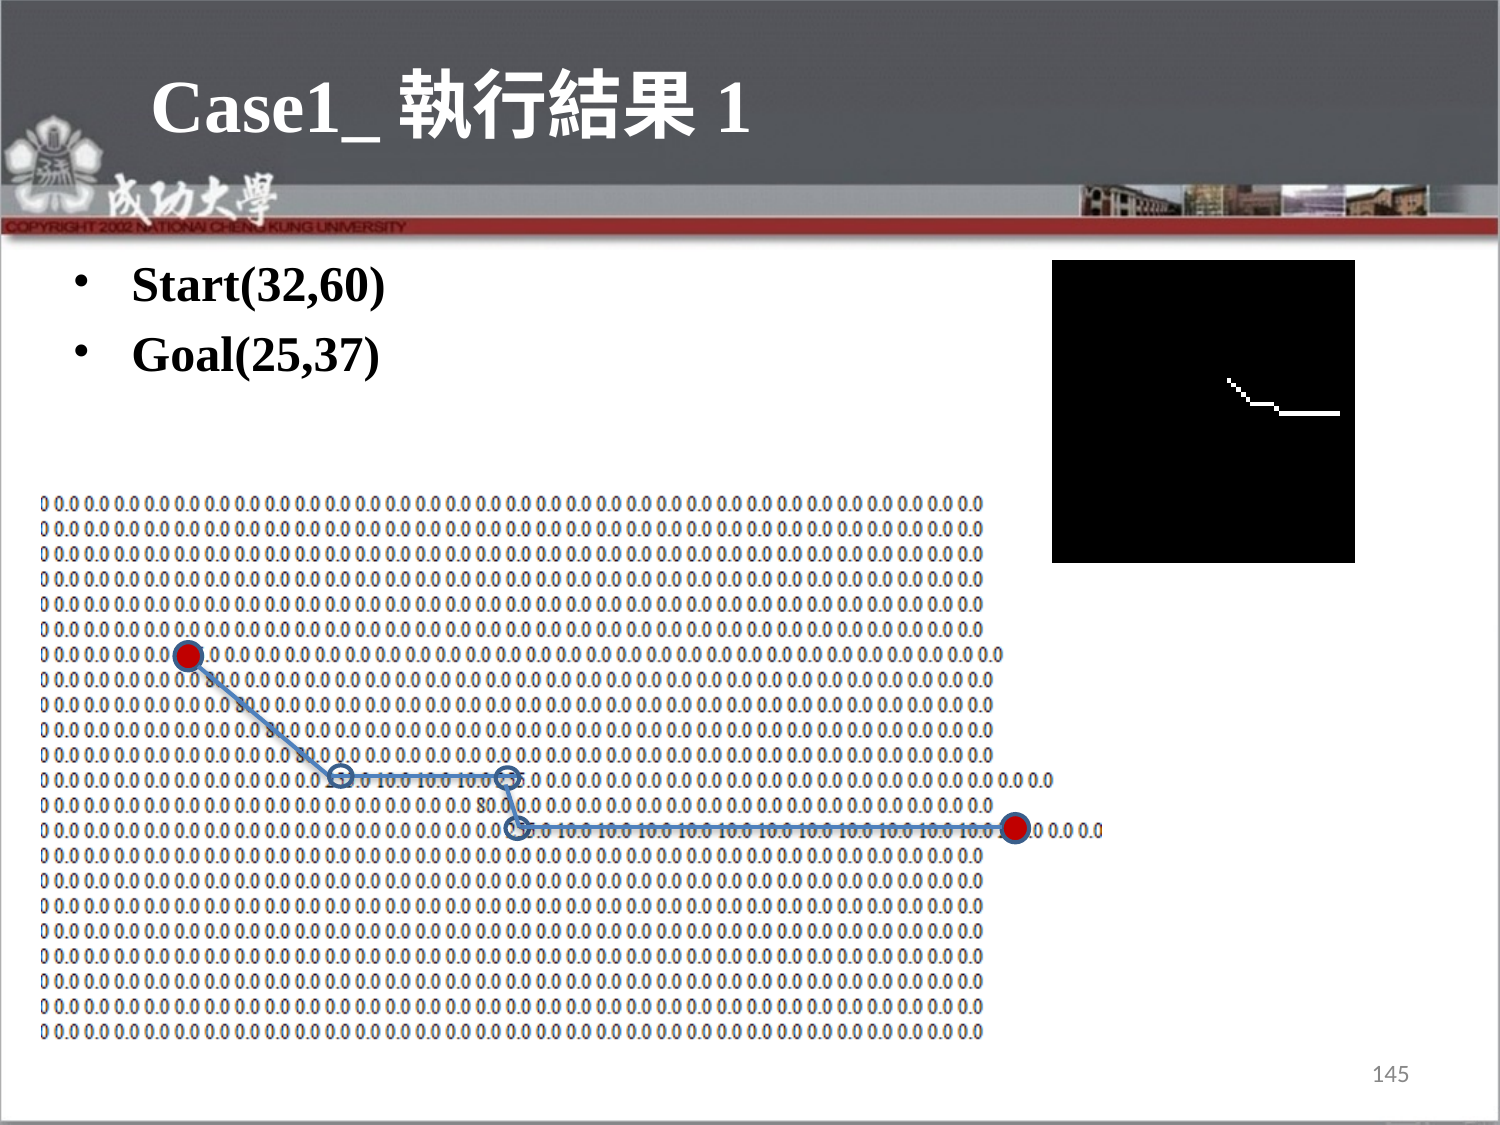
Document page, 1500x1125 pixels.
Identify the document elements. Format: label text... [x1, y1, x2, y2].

picture [0, 0, 1500, 1125]
title Case1_執行結果1 [135, 45, 1425, 161]
slide_number 145 [1074, 1042, 1425, 1103]
list Start(32,60) Goal(25,37) [41, 243, 1459, 1041]
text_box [197, 665, 330, 777]
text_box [505, 784, 520, 828]
